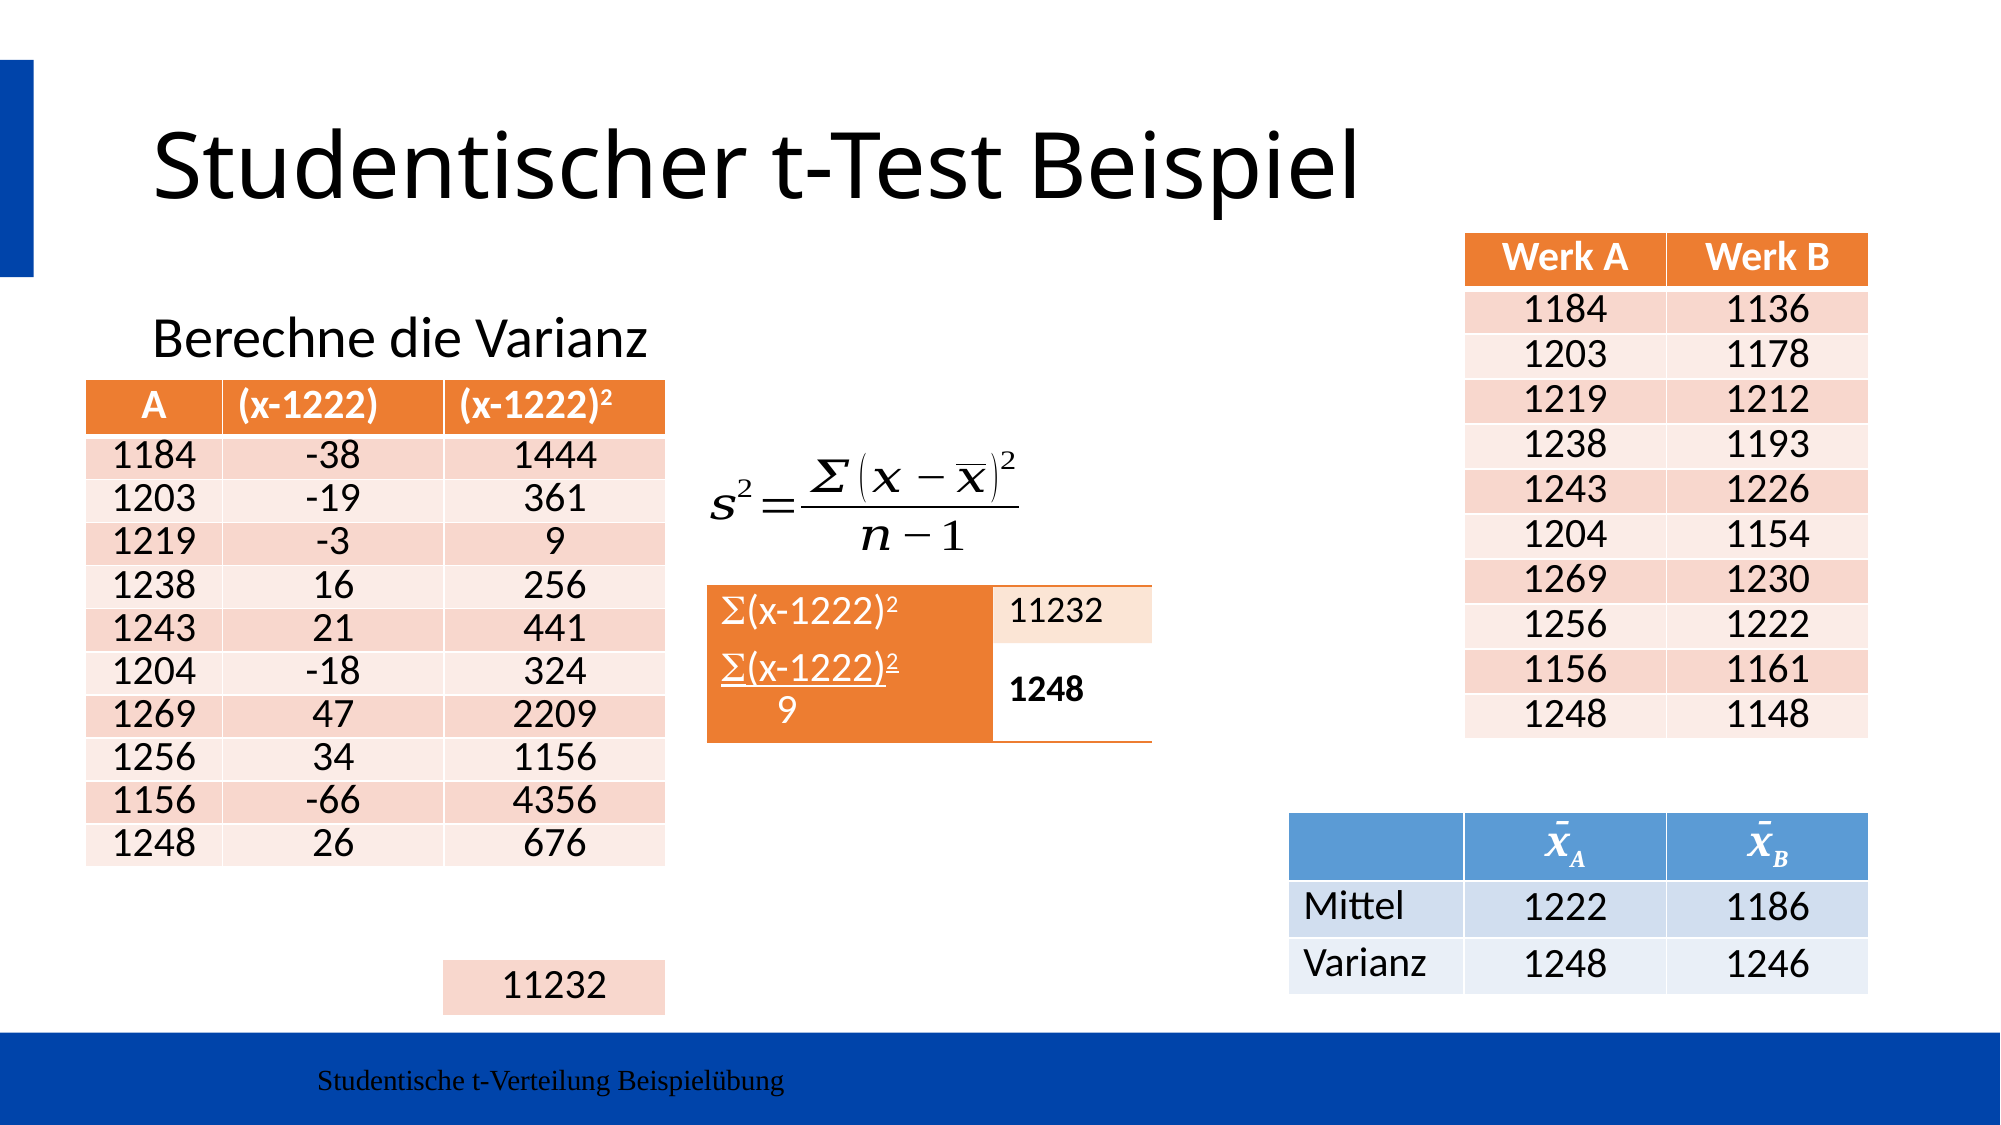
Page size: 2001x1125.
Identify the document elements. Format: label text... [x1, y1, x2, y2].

table_cell 9 [445, 523, 665, 565]
table_header x̅B [1667, 813, 1868, 880]
table_cell 324 [445, 653, 665, 694]
table_cell 1161 [1667, 650, 1868, 693]
table_cell 1136 [1667, 292, 1868, 333]
table_cell 1222 [1465, 882, 1666, 937]
table_cell -38 [223, 439, 443, 479]
table_cell 1238 [86, 566, 222, 608]
table_cell 1193 [1667, 425, 1868, 468]
table_cell 1248 [1465, 695, 1666, 738]
table_cell 1238 [1465, 425, 1666, 468]
table_cell 47 [223, 696, 443, 737]
table_cell 1178 [1667, 335, 1868, 378]
table_cell 1269 [1465, 560, 1666, 603]
table_cell 1256 [86, 739, 222, 780]
table_cell 1246 [1667, 939, 1868, 994]
table_cell Mittel [1289, 882, 1463, 937]
table_cell 1184 [1465, 292, 1666, 333]
table_cell 1154 [1667, 515, 1868, 558]
table_cell -18 [223, 653, 443, 694]
table_cell 1219 [1465, 380, 1666, 423]
table_cell -19 [223, 480, 443, 522]
table_header 11232 [443, 960, 665, 1015]
table_cell 1184 [86, 439, 222, 479]
table_cell 1203 [86, 480, 222, 522]
table_cell 1248 [86, 825, 222, 866]
table_header 11232 [993, 587, 1152, 643]
table_cell 1212 [1667, 380, 1868, 423]
list Berechne die Varianz [137, 299, 1416, 1066]
table_cell 1222 [1667, 605, 1868, 648]
table_header (x-1222)2 [445, 380, 665, 434]
table_cell 256 [445, 566, 665, 608]
table_cell -3 [223, 523, 443, 565]
table_cell Varianz [1289, 939, 1463, 994]
table_cell 1219 [86, 523, 222, 565]
table_header Werk A [1465, 233, 1666, 286]
table_cell 1230 [1667, 560, 1868, 603]
table_cell 1156 [1465, 650, 1666, 693]
table_cell 2209 [445, 696, 665, 737]
table_cell 1269 [86, 696, 222, 737]
table_header x̅A [1465, 813, 1666, 880]
table_cell 4356 [445, 782, 665, 823]
table_cell 26 [223, 825, 443, 866]
table_cell 1444 [445, 439, 665, 479]
table_cell 21 [223, 609, 443, 651]
table_cell 1204 [86, 653, 222, 694]
table_cell 1226 [1667, 470, 1868, 513]
table_header [1289, 813, 1463, 880]
table_cell 1203 [1465, 335, 1666, 378]
table_cell 16 [223, 566, 443, 608]
table_header A [86, 380, 222, 434]
table_cell 1186 [1667, 882, 1868, 937]
table_cell 1248 [993, 643, 1152, 741]
table_cell (x-1222)2 9 [707, 643, 993, 741]
table_cell 361 [445, 480, 665, 522]
table_cell 1256 [1465, 605, 1666, 648]
table_cell 441 [445, 609, 665, 651]
footer Studentische t-Verteilung Beispielübung [31, 1048, 1071, 1109]
table_cell 1243 [1465, 470, 1666, 513]
table_cell 1156 [86, 782, 222, 823]
table_cell 1148 [1667, 695, 1868, 738]
table_header Werk B [1667, 233, 1868, 286]
table_cell 1248 [1465, 939, 1666, 994]
title Studentischer t-Test Beispiel [137, 59, 1863, 278]
table_header (x-1222) [223, 380, 443, 434]
table_header (x-1222)2 [707, 587, 993, 643]
table_cell 1243 [86, 609, 222, 651]
table_cell 676 [445, 825, 665, 866]
table_cell 1156 [445, 739, 665, 780]
table_cell 34 [223, 739, 443, 780]
table_cell -66 [223, 782, 443, 823]
table_cell 1204 [1465, 515, 1666, 558]
